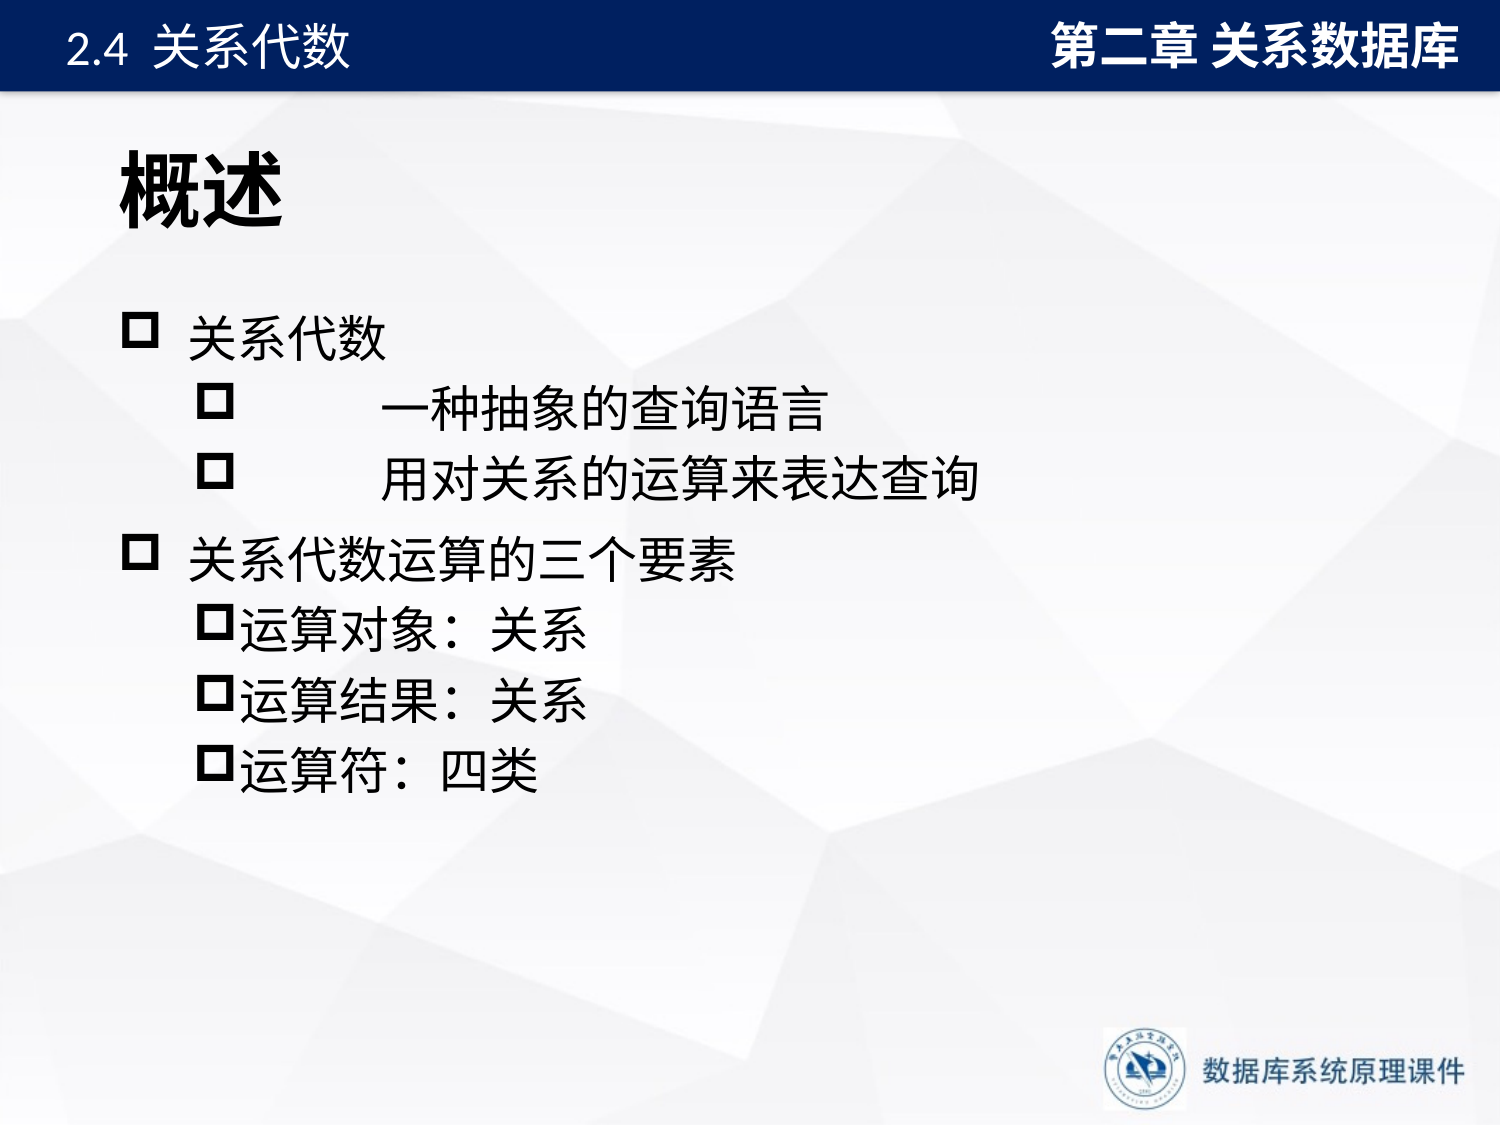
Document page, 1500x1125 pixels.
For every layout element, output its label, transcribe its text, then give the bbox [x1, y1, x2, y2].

picture [0, 92, 1500, 1125]
text_box 2.4 关系代数 [50, 8, 367, 83]
title 概述 [103, 111, 1397, 278]
text_box [0, 0, 1500, 92]
text_box 第二章 关系数据库 [1034, 7, 1476, 82]
list 关系代数 一种抽象的查询语言 用对关系的运算来表达查询 关系代数运算的三个要素 运算对象：关系 运算结果：关系 运算符：四类 [103, 299, 1397, 1014]
